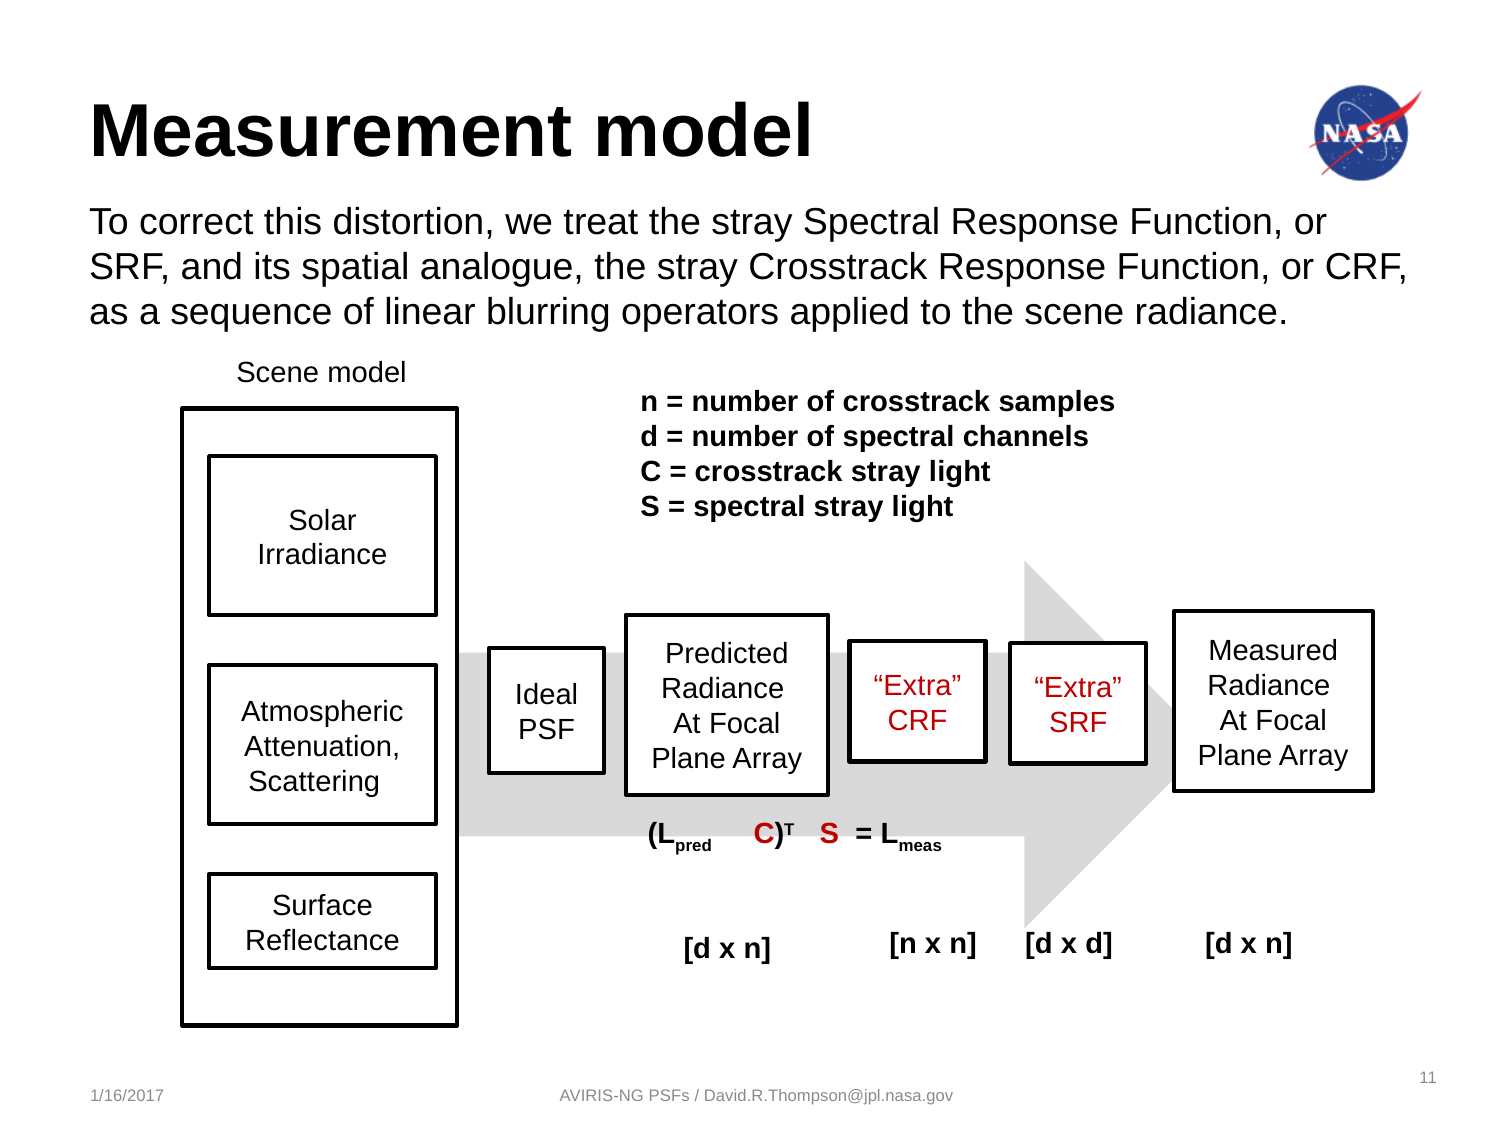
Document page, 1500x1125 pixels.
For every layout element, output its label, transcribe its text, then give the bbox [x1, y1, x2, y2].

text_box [181, 345, 1374, 1026]
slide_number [75, 1065, 297, 1125]
text_box To correct this distortion, we treat the stray Spectral Response Function, or SRF, and its spatial analogue, the stray Crosstrack Response Function, or CRF, as a sequence of linear blurring operators applied to the scene radiance. [74, 190, 1425, 340]
footer AVIRIS-NG PSFs / David.R.Thompson@jpl.nasa.gov [309, 1065, 1205, 1125]
title Measurement model [74, 74, 1425, 146]
slide_number 11 [1243, 1047, 1452, 1108]
